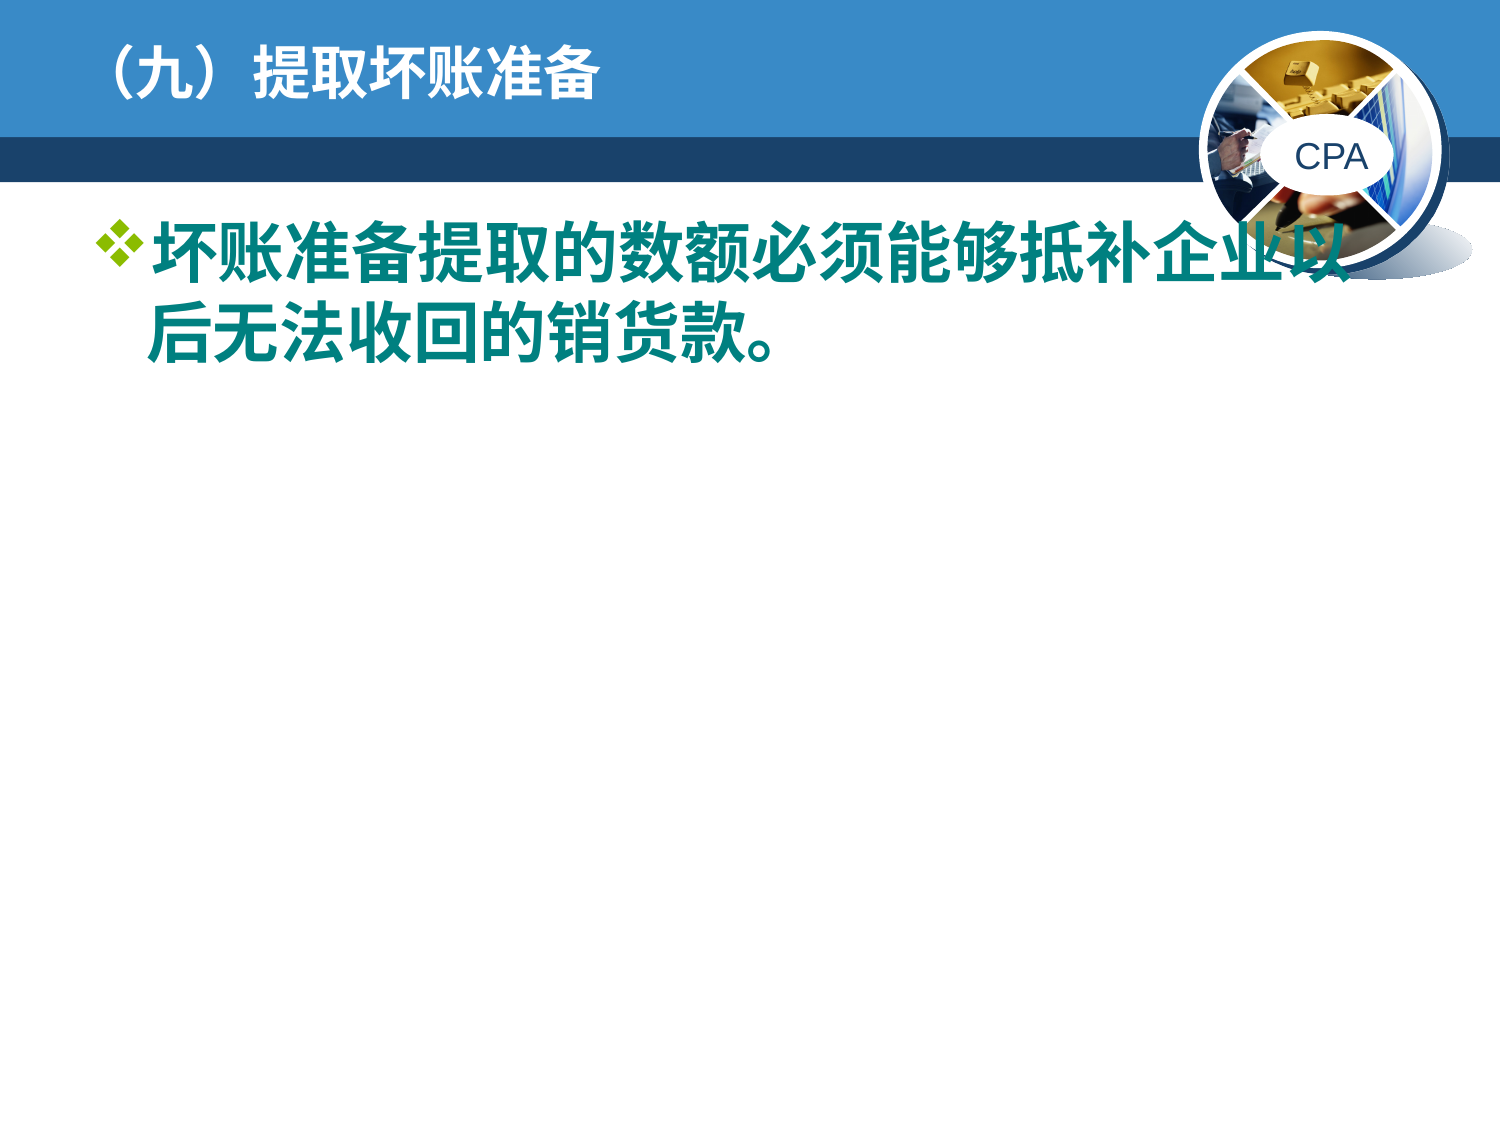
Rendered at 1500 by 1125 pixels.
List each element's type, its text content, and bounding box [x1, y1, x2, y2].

title （九）提取坏账准备 [62, 24, 1338, 118]
picture [1207, 118, 1287, 203]
list 坏账准备提取的数额必须能够抵补企业以后无法收回的销货款。 [75, 203, 1425, 1065]
picture [1267, 186, 1369, 203]
picture [1354, 73, 1433, 203]
picture [1338, 41, 1394, 116]
